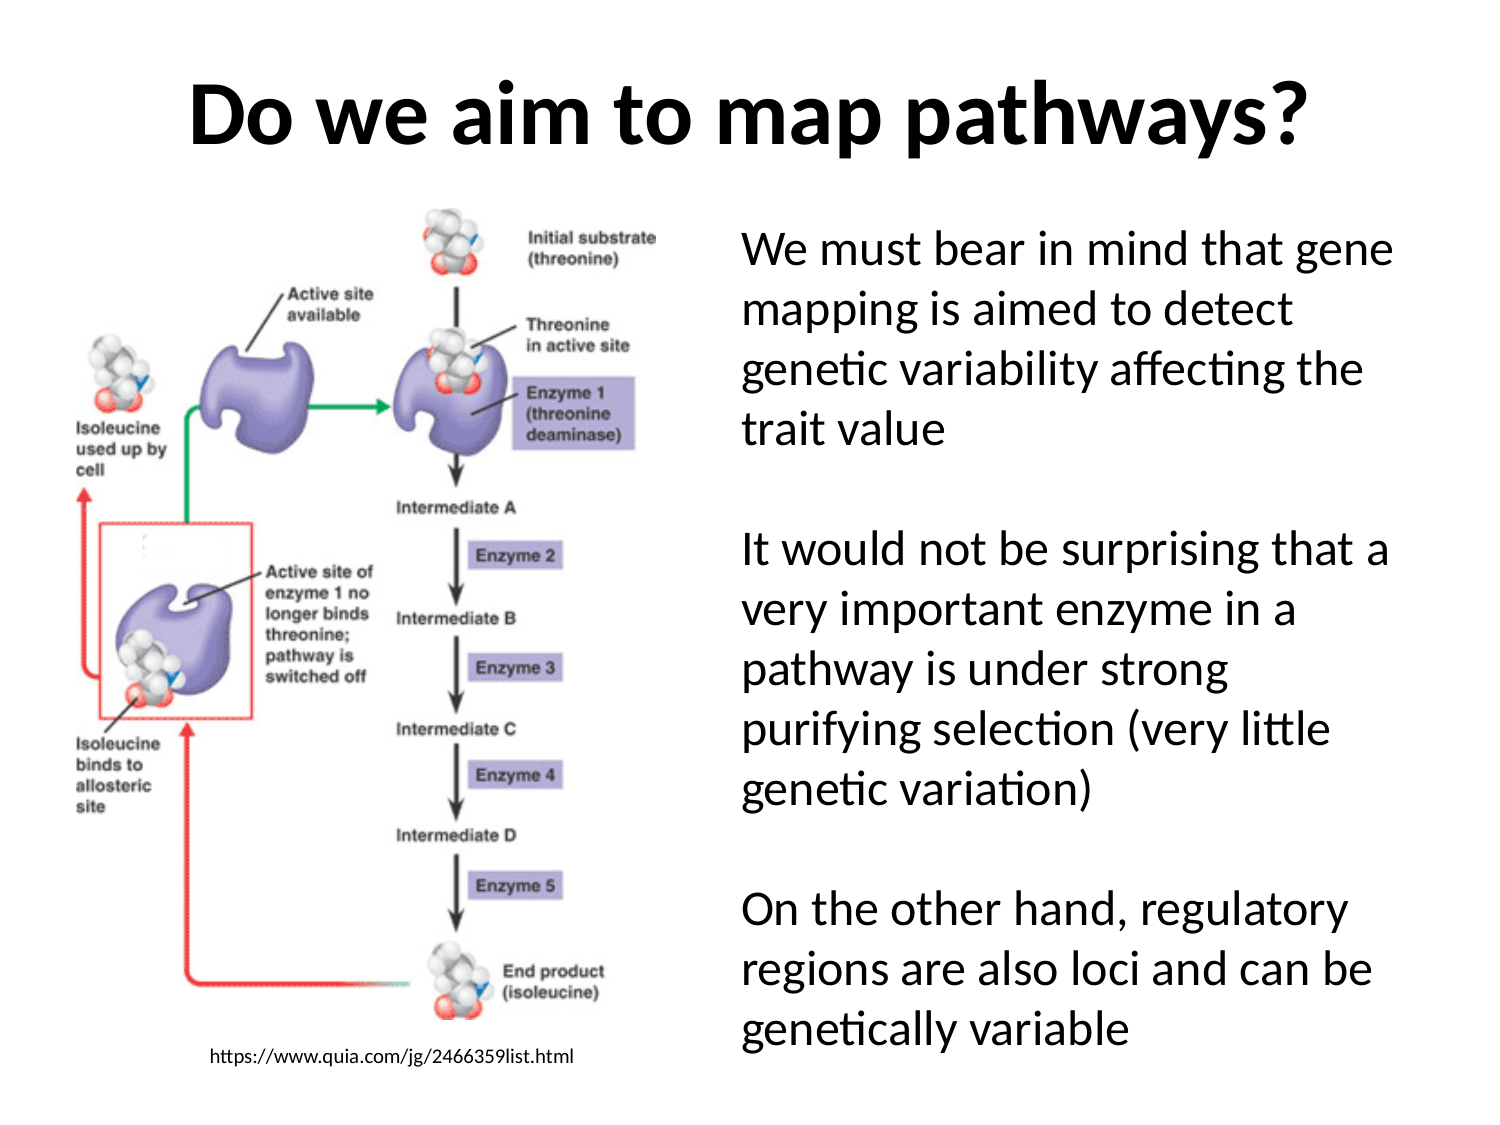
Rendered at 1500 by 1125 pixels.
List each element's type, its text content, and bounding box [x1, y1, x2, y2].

text_box Do we aim to map pathways? [74, 45, 1425, 233]
picture [76, 207, 656, 1020]
text_box We must bear in mind that gene mapping is aimed to detect genetic variability affecting the trait value It would not be surprising that a very important enzyme in a pathway is under strong purifying selection (very little genetic variation) On the other hand, regulatory regions are also loci and can be genetically variable [726, 208, 1436, 1063]
text_box https://www.quia.com/jg/2466359list.html [194, 1035, 609, 1075]
